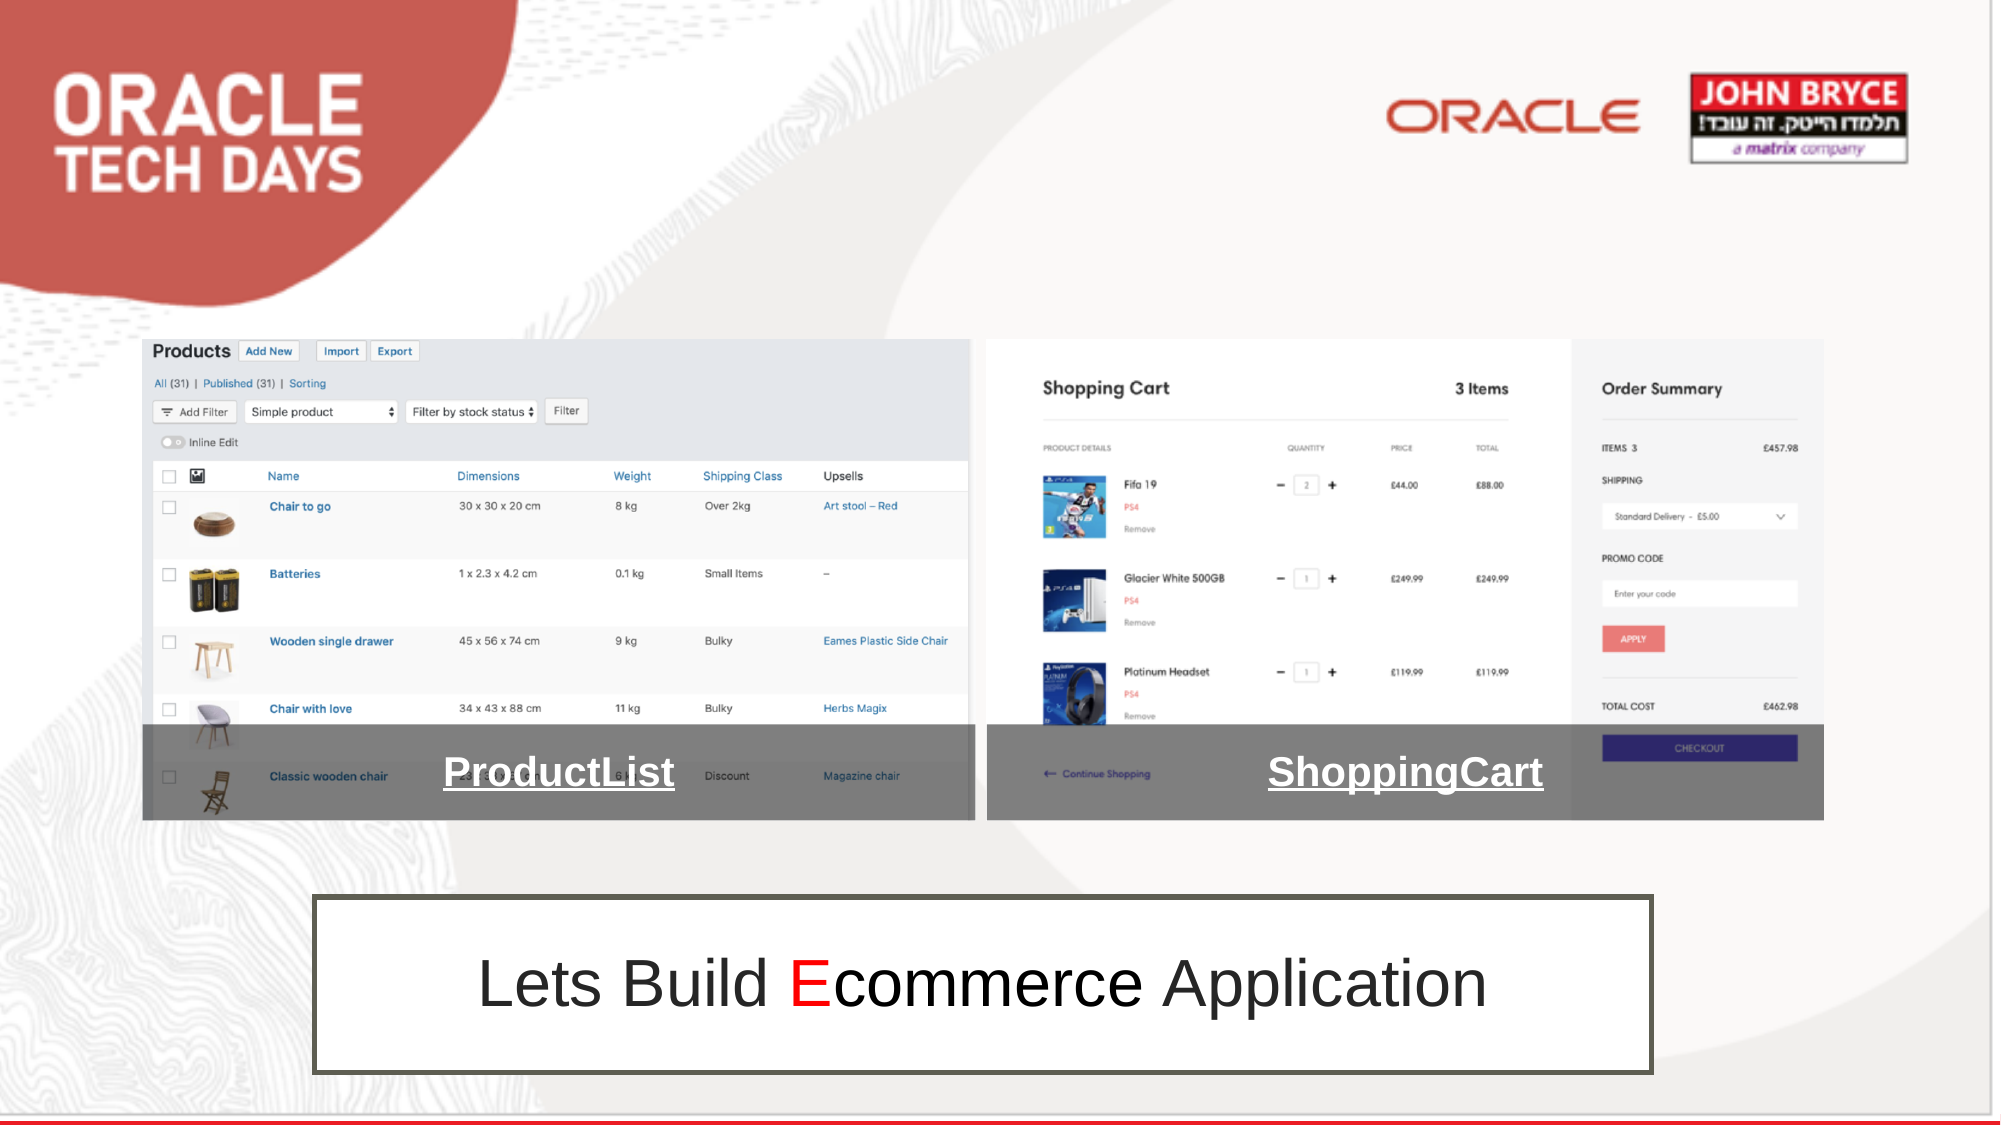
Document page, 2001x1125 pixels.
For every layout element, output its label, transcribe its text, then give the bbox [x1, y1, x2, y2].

title Lets Build Ecommerce Application [314, 897, 1652, 1073]
picture [0, 0, 2001, 1125]
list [986, 339, 1825, 821]
